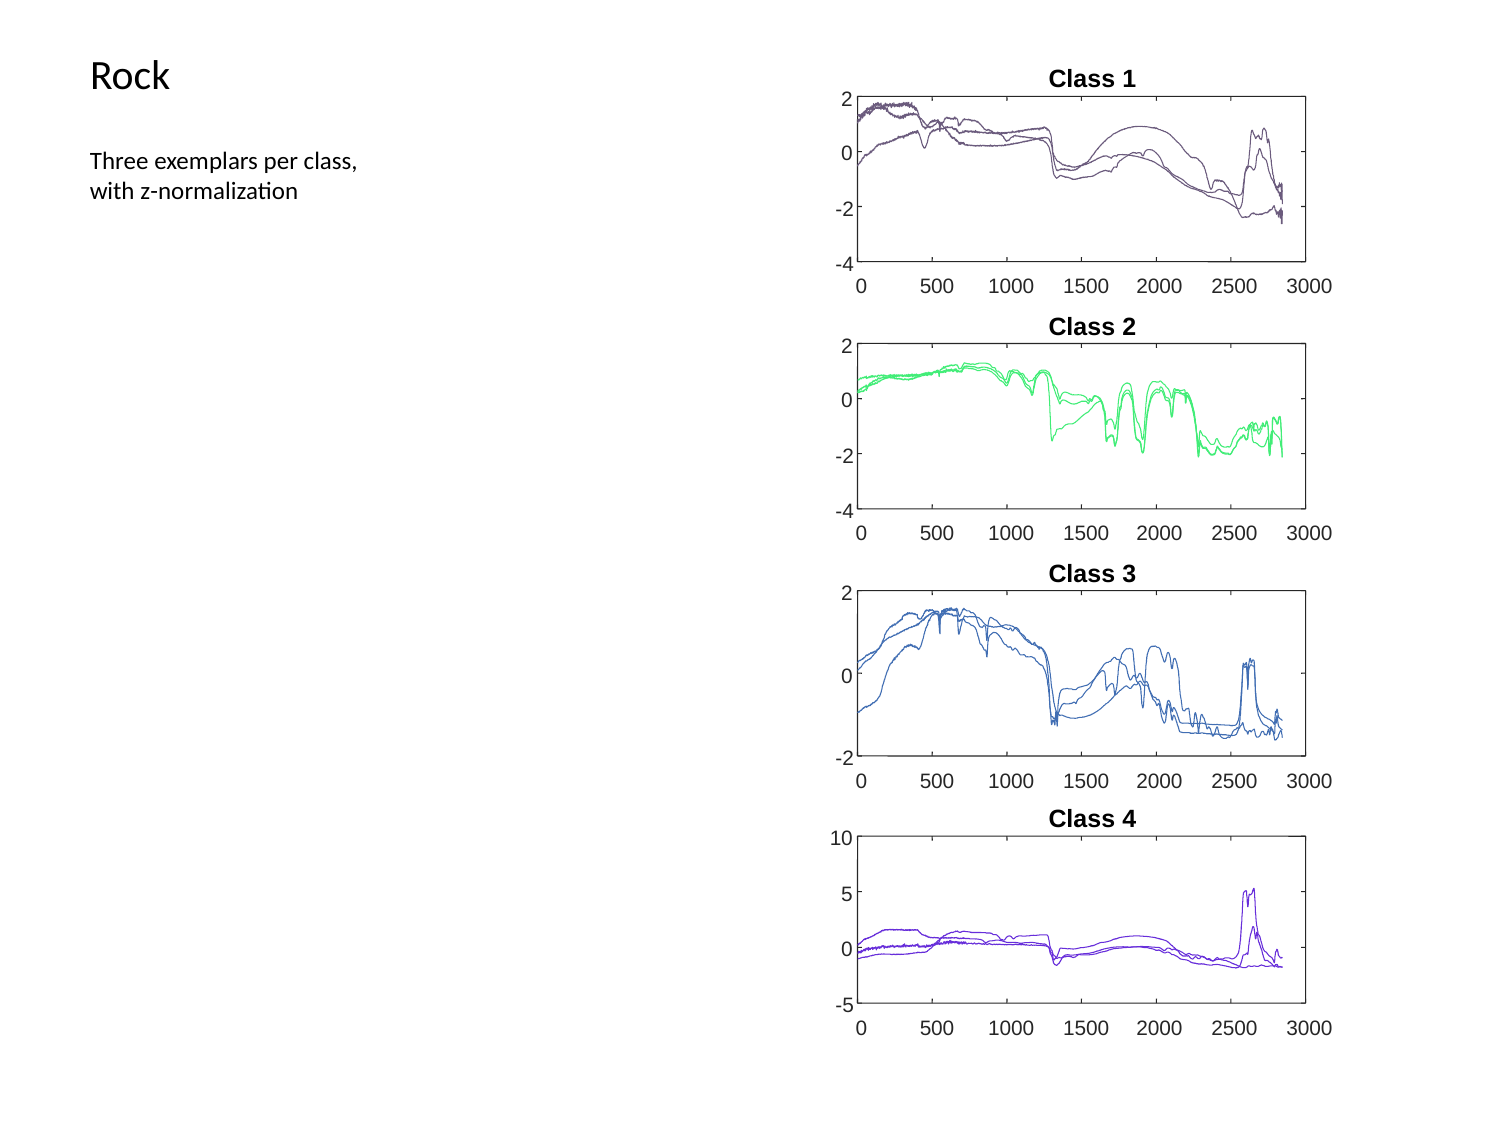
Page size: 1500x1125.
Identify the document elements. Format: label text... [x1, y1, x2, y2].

text_box Three exemplars per class, with z-normalization [74, 137, 375, 213]
title Rock [75, 45, 600, 100]
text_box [825, 62, 1338, 1041]
